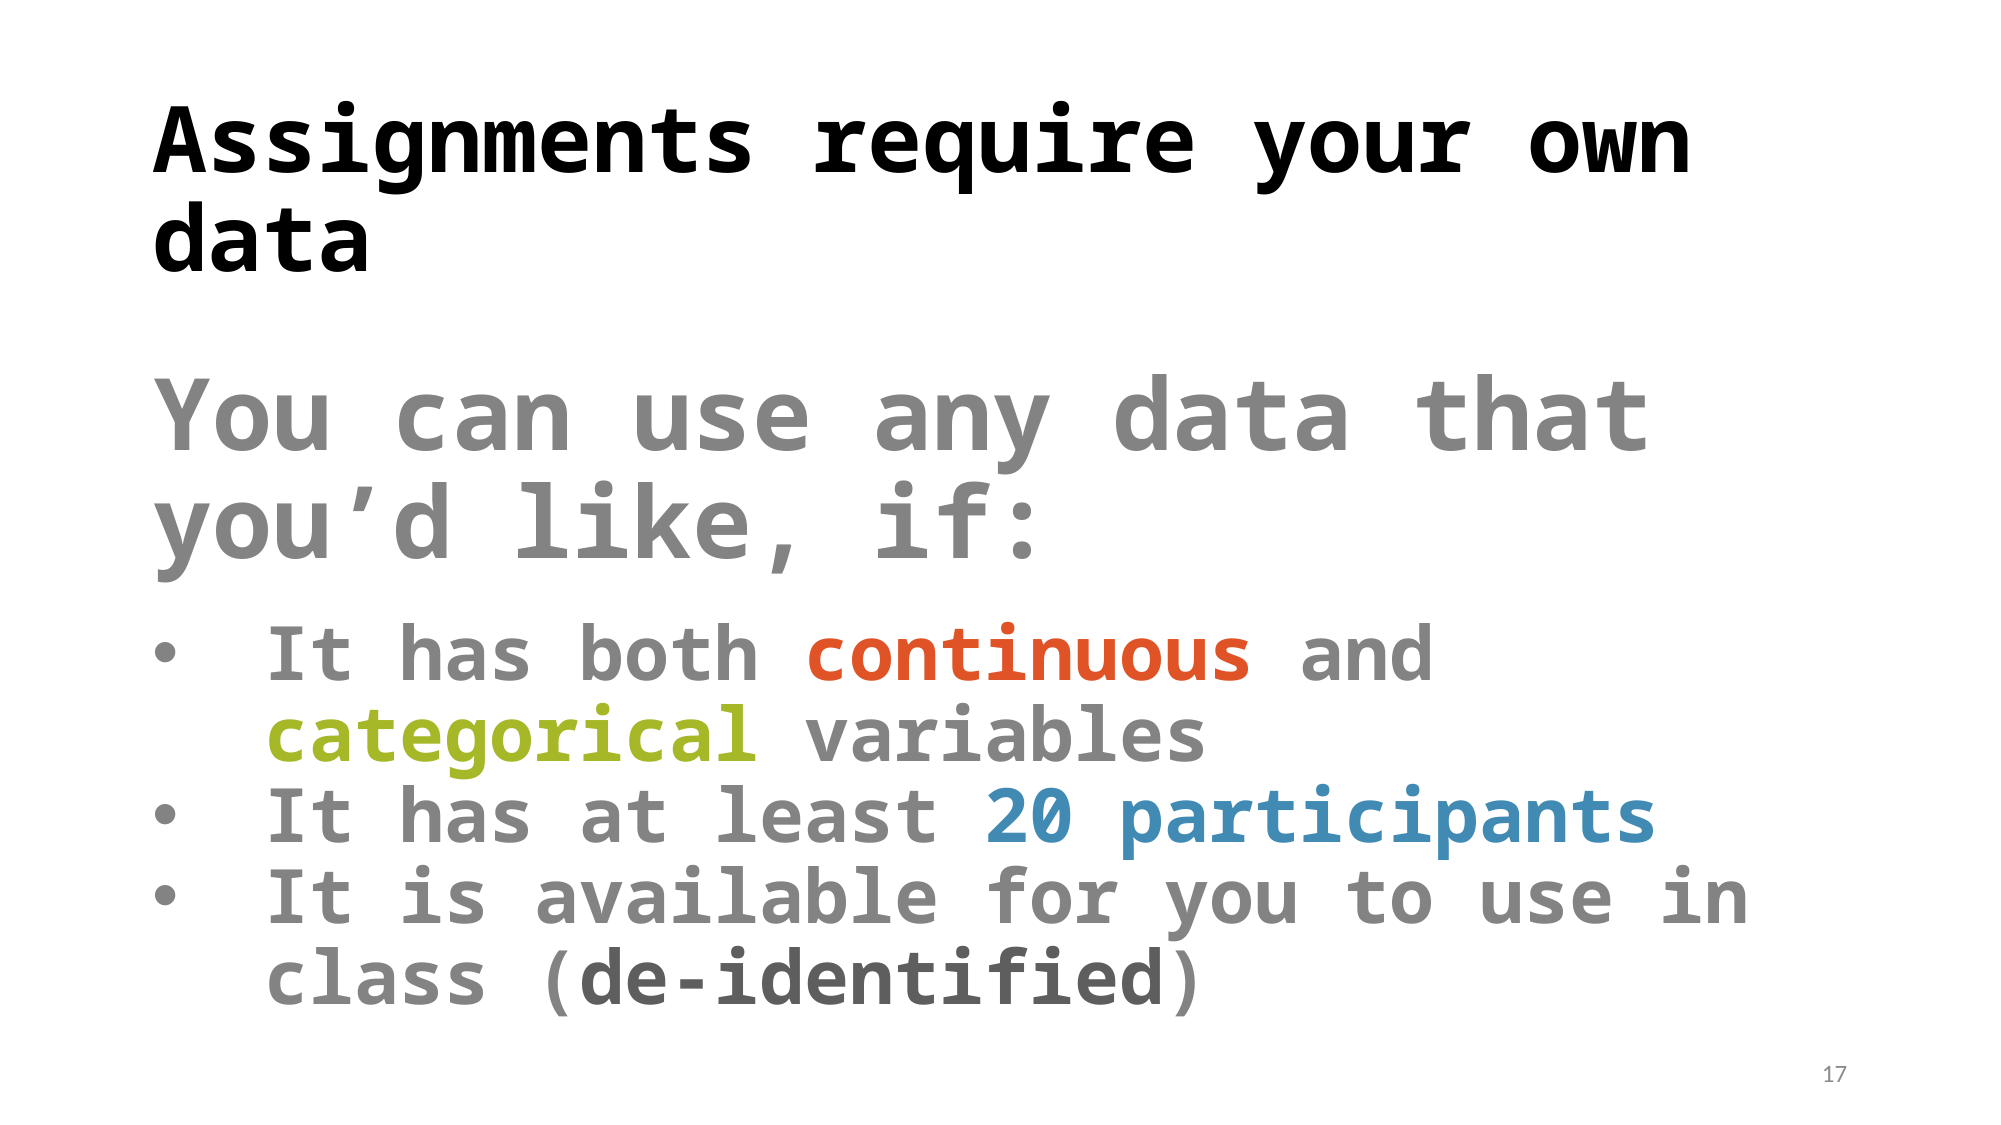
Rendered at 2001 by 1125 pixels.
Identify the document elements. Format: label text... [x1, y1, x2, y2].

slide_number 17 [1412, 1042, 1863, 1103]
text_box You can use any data that you’d like, if: It has both continuous and categorical variables It has at least 20 participants It is available for you to use in class (de-identified) [137, 281, 1863, 1104]
title Assignments require your own data [137, 59, 1863, 281]
